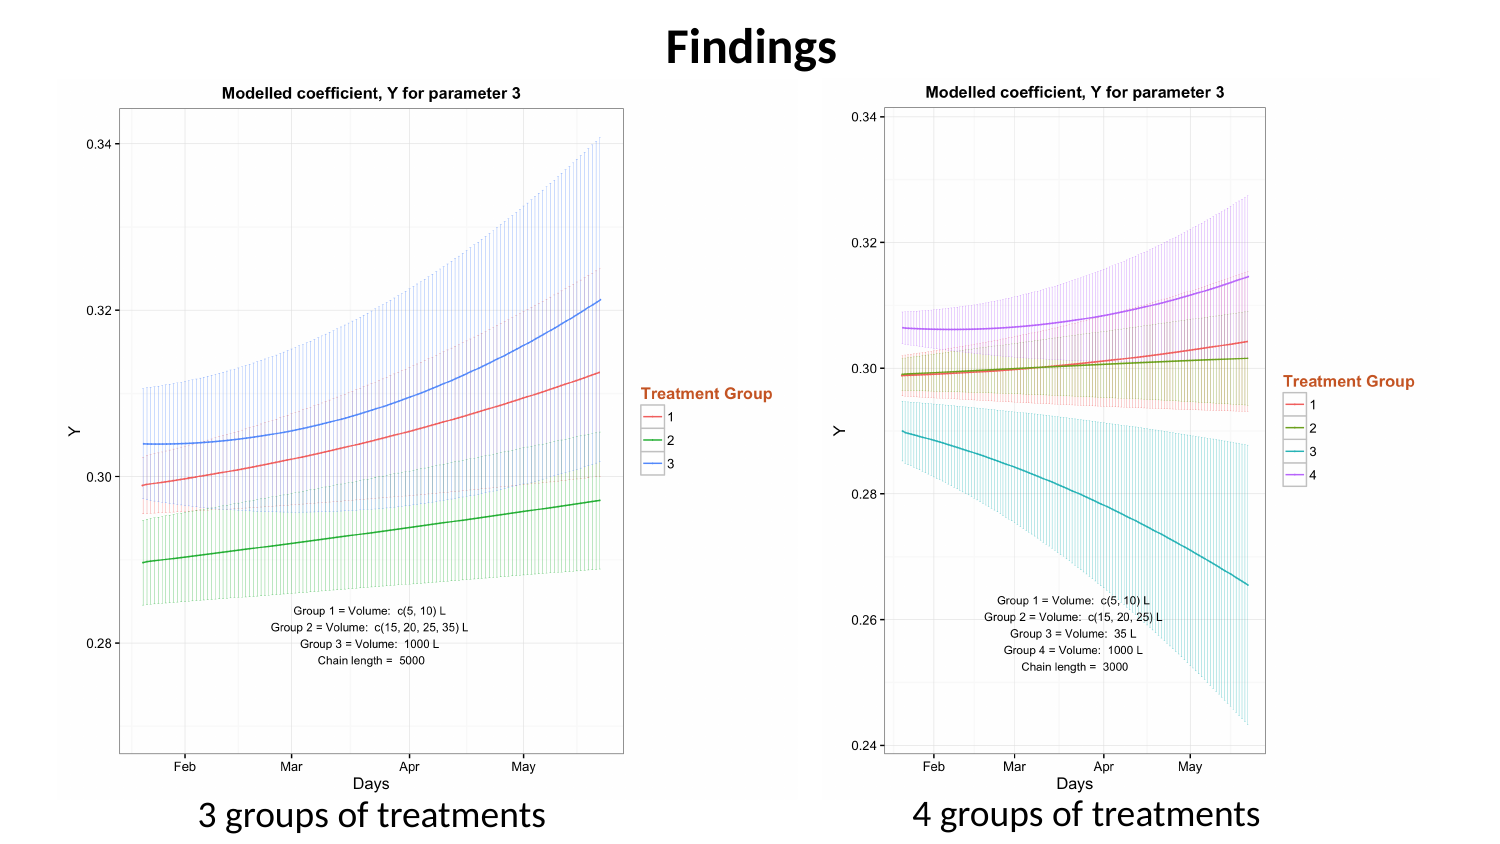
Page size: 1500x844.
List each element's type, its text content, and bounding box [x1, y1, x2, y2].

text_box 4 groups of treatments [856, 808, 1317, 842]
picture [822, 78, 1440, 801]
text_box Findings [32, 6, 1471, 80]
text_box 3 groups of treatments [171, 807, 573, 843]
picture [57, 78, 798, 800]
